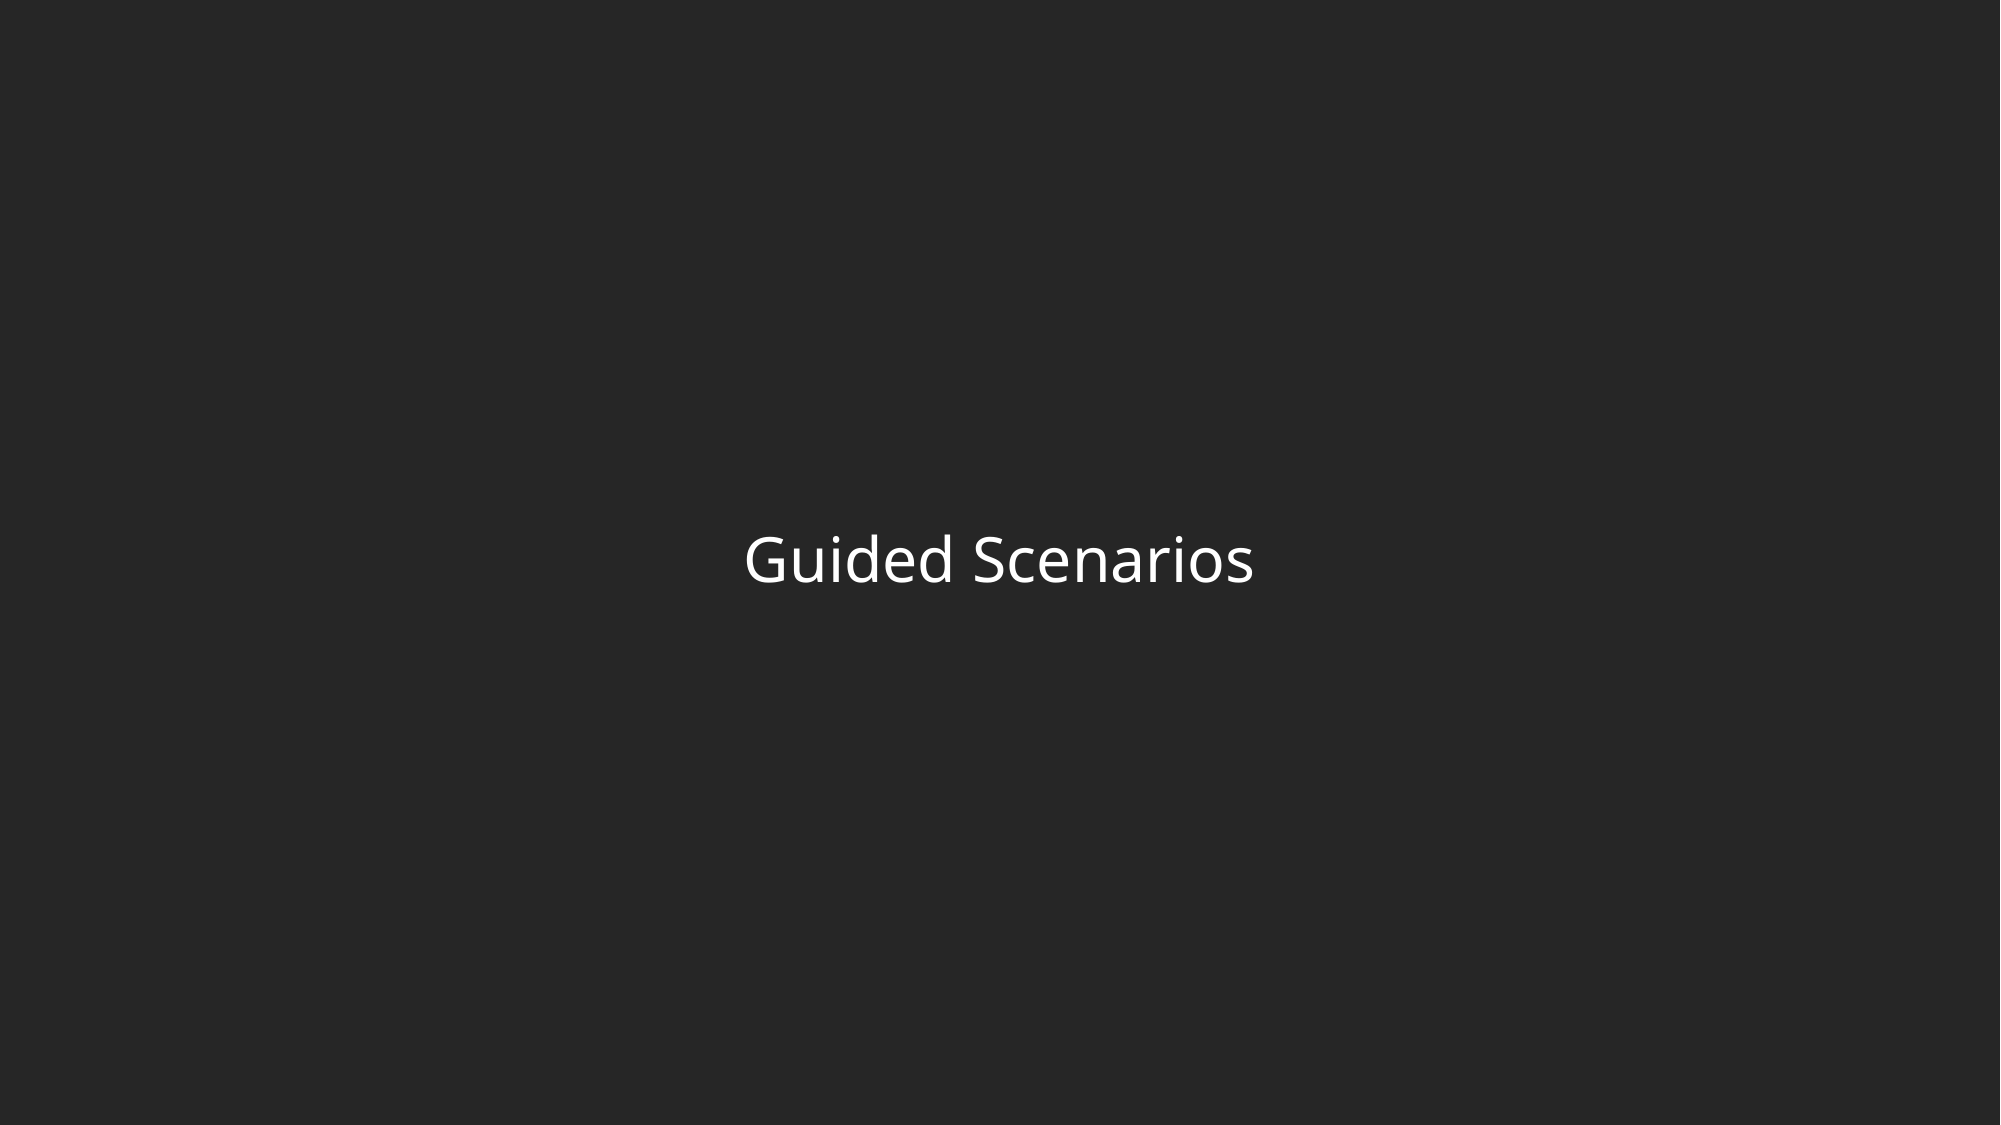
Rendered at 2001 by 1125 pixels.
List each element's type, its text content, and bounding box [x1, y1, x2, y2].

list Guided Scenarios [0, 487, 2000, 638]
